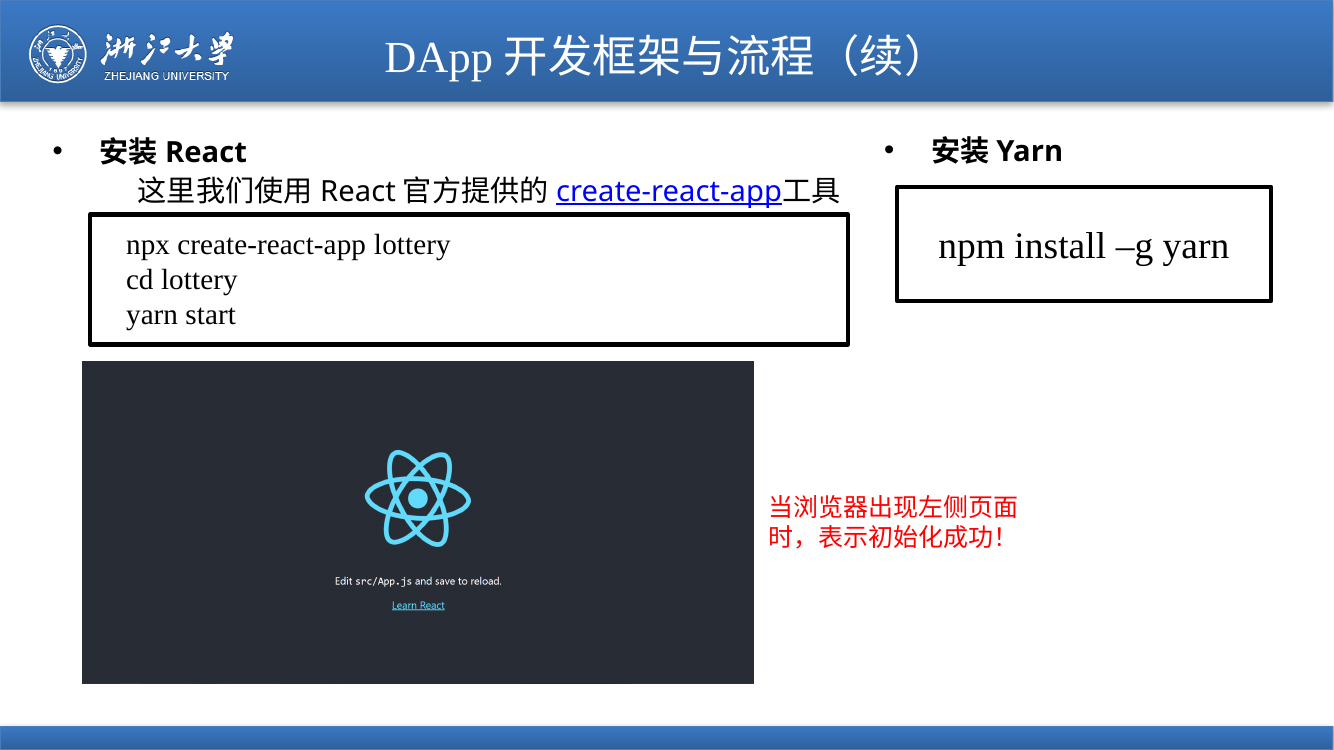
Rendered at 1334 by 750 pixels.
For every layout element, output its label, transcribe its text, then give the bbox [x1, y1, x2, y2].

text_box 当浏览器出现左侧页面时，表示初始化成功！ [760, 484, 1054, 560]
text_box 安装React 这里我们使用React官方提供的create-react-app工具 [37, 122, 1271, 373]
text_box 安装Yarn [869, 121, 1315, 367]
title DApp开发框架与流程（续） [0, 19, 1334, 91]
text_box [88, 212, 850, 347]
text_box npm install –g yarn [895, 185, 1273, 303]
text_box npx create-react-app lottery cd lottery yarn start [111, 218, 802, 338]
picture [81, 360, 755, 684]
